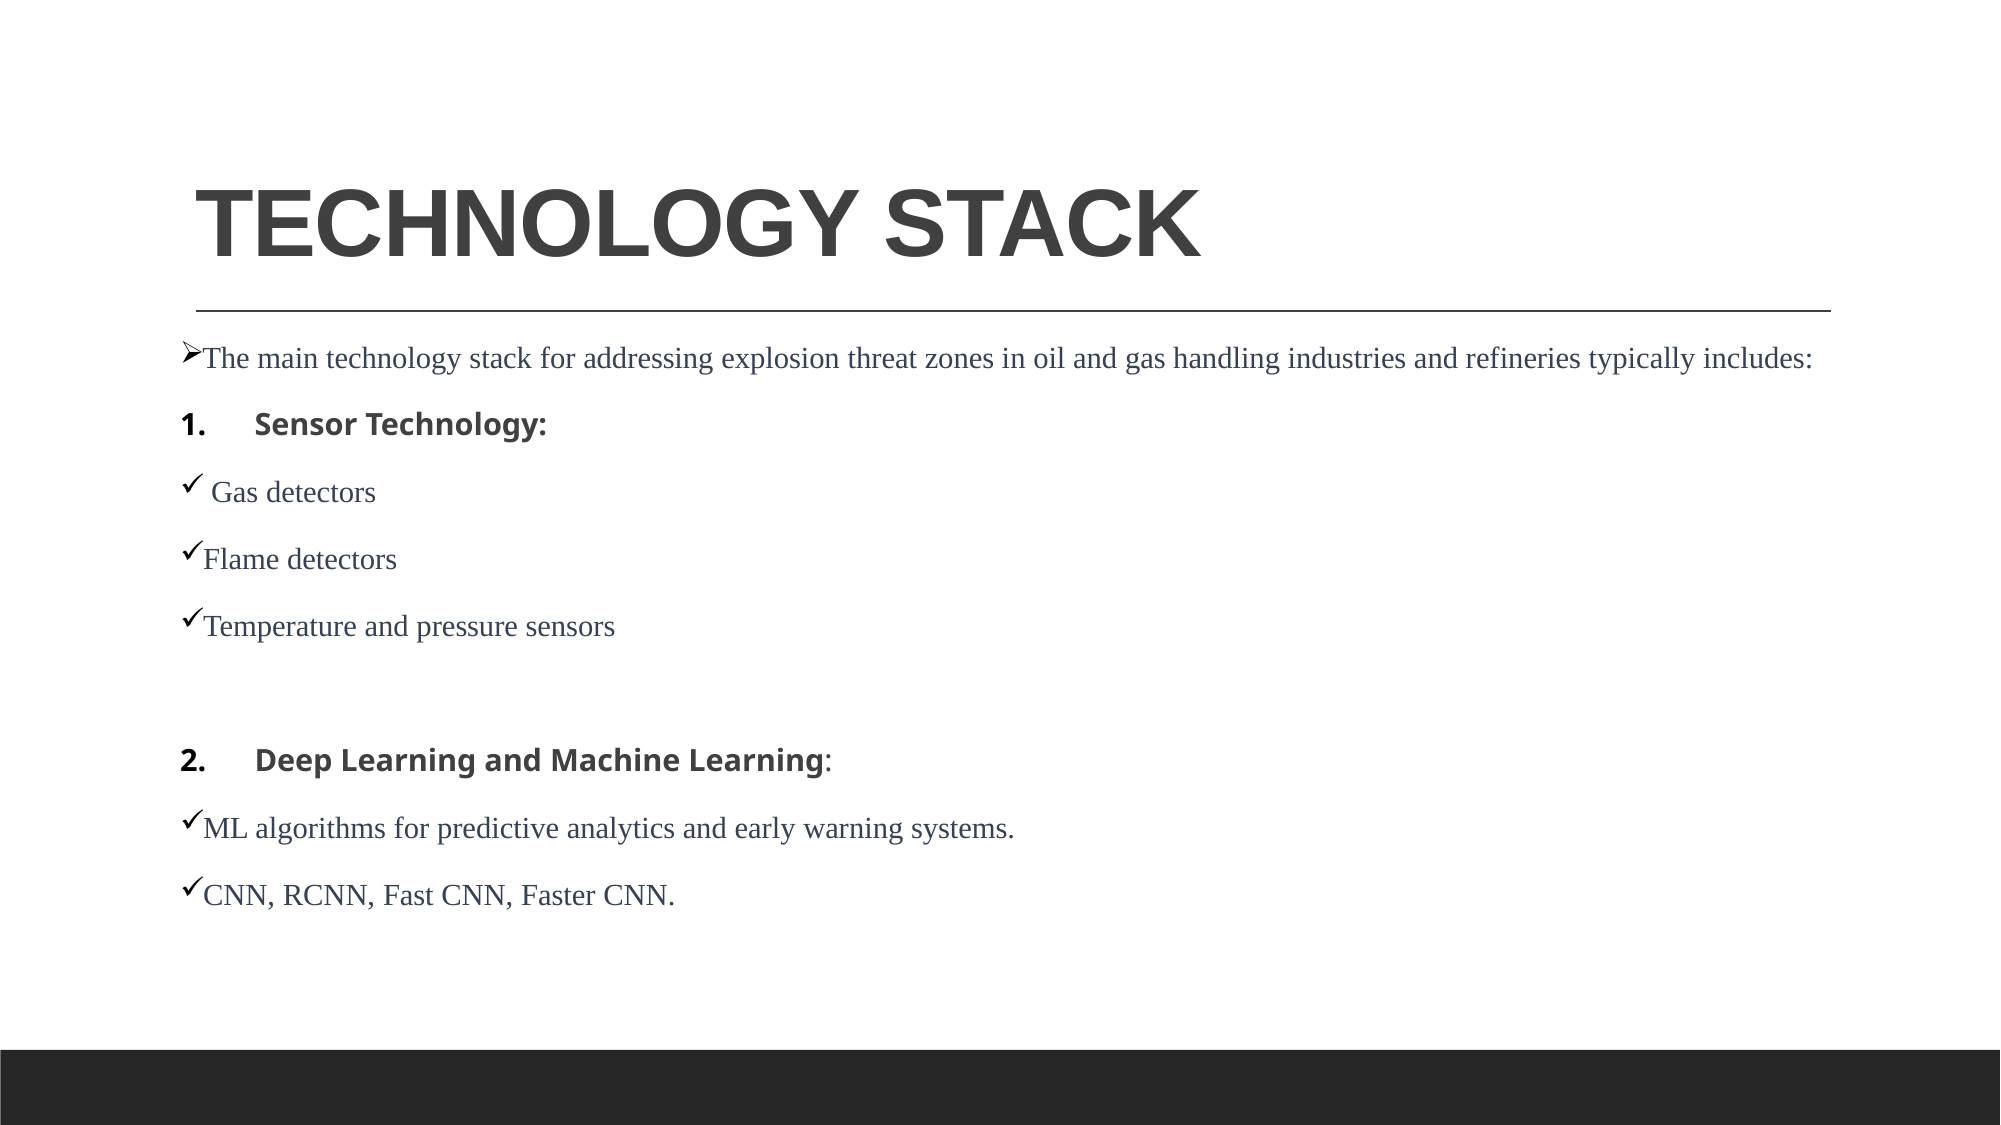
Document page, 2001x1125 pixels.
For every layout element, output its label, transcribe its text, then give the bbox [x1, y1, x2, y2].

title TECHNOLOGY STACK [180, 47, 1830, 285]
list The main technology stack for addressing explosion threat zones in oil and gas handling industries and refineries typically includes: Sensor Technology: Gas detectors Flame detectors Temperature and pressure sensors Deep Learning and Machine Learning: ML algorithms for predictive analytics and early warning systems. CNN, RCNN, Fast CNN, Faster CNN. [180, 326, 1830, 957]
